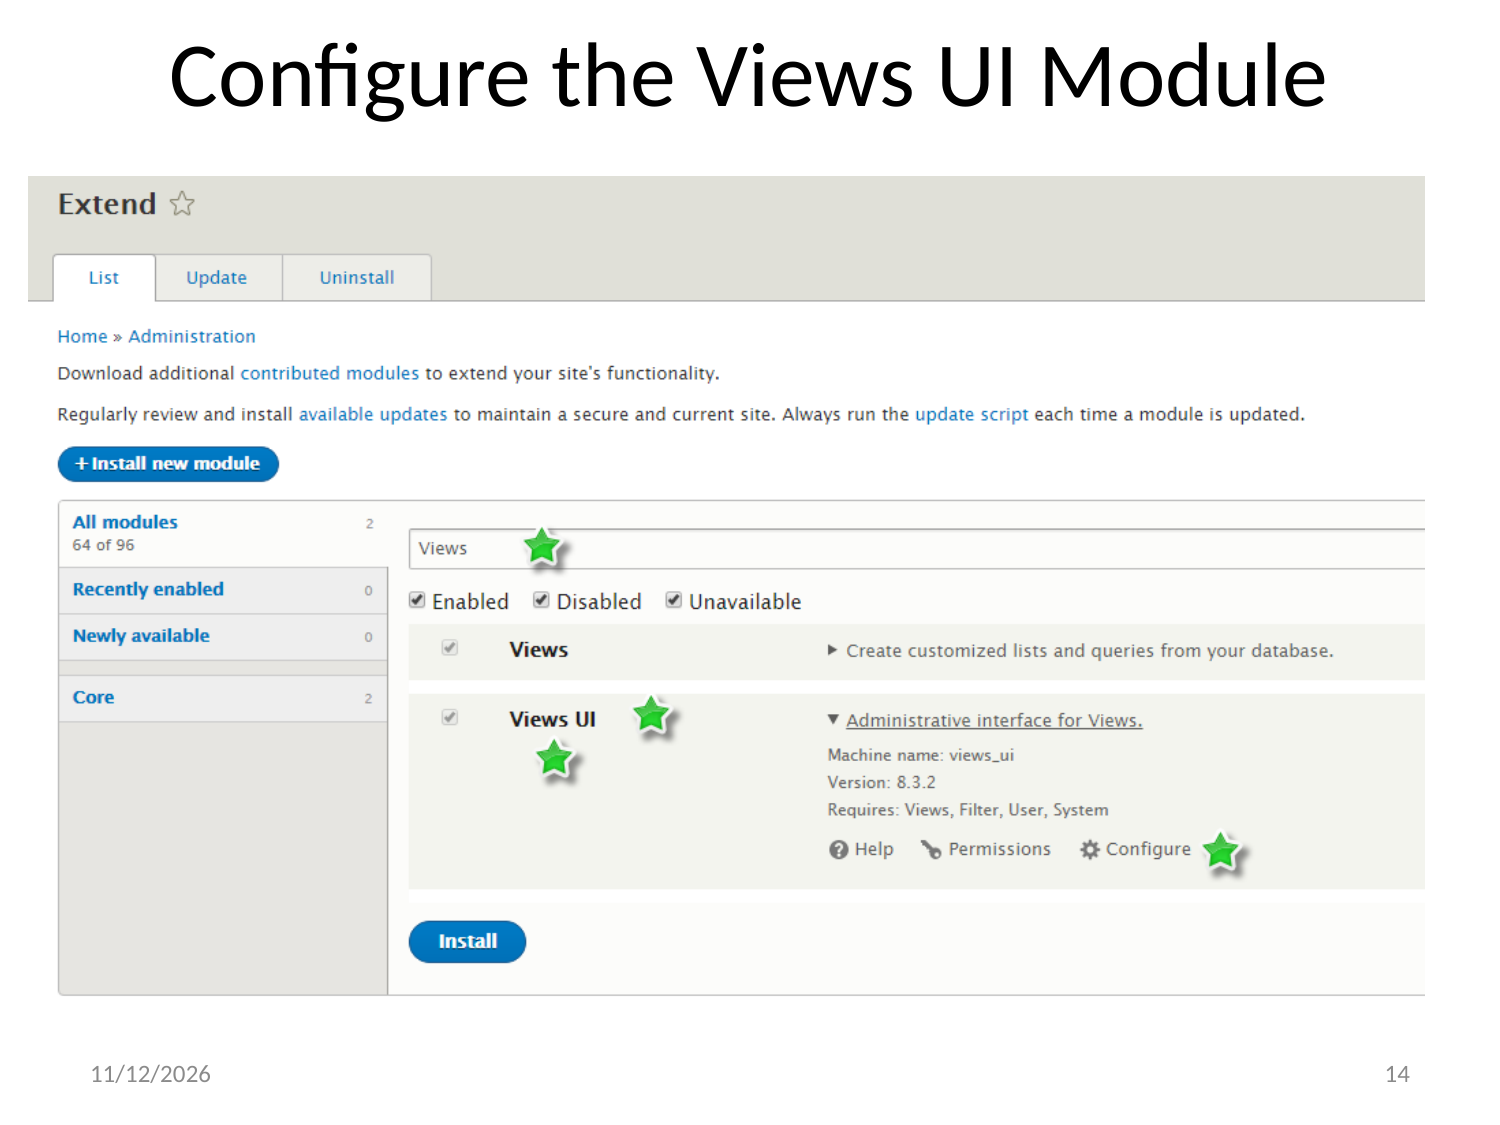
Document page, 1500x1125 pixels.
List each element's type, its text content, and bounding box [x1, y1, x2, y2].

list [28, 176, 1426, 1048]
slide_number 14 [1074, 1056, 1425, 1103]
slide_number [75, 1056, 425, 1103]
title Configure the Views UI Module [0, 0, 1500, 140]
